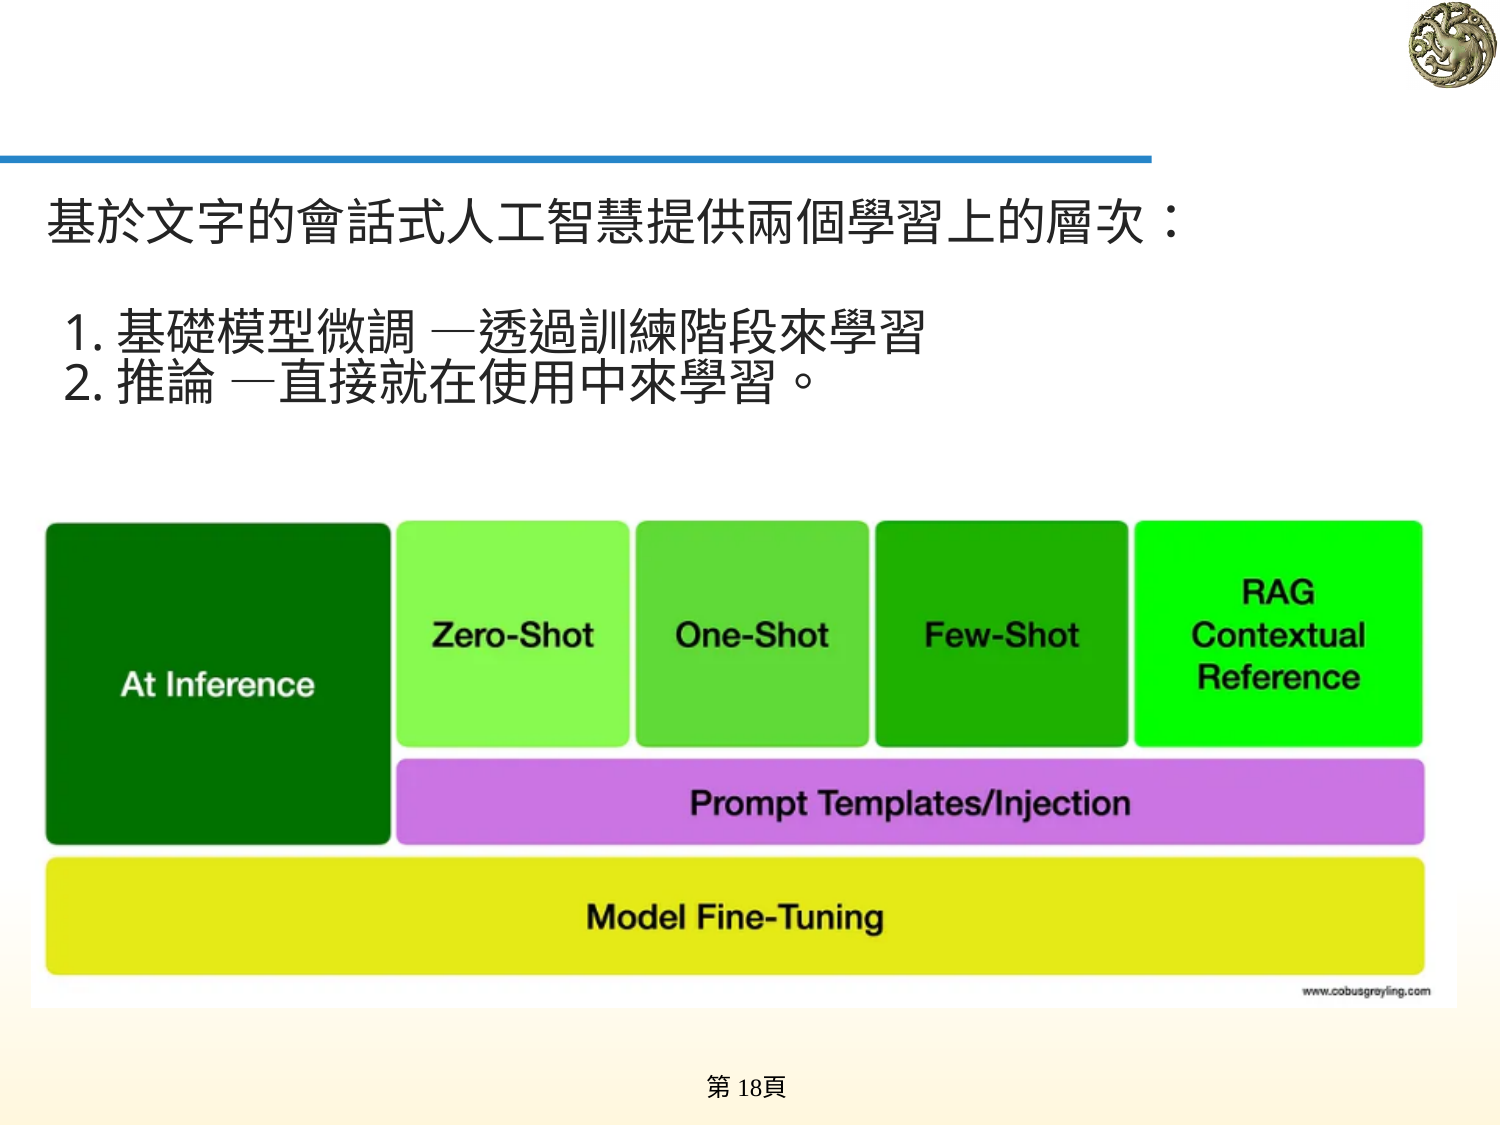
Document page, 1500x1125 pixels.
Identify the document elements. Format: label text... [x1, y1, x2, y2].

picture [30, 499, 1457, 1008]
picture [1406, 0, 1500, 90]
list 基於文字的會話式人工智慧提供兩個學習上的層次： 基礎模型微調 —透過訓練階段來學習 推論 —直接就在使用中來學習。 [31, 182, 1387, 499]
